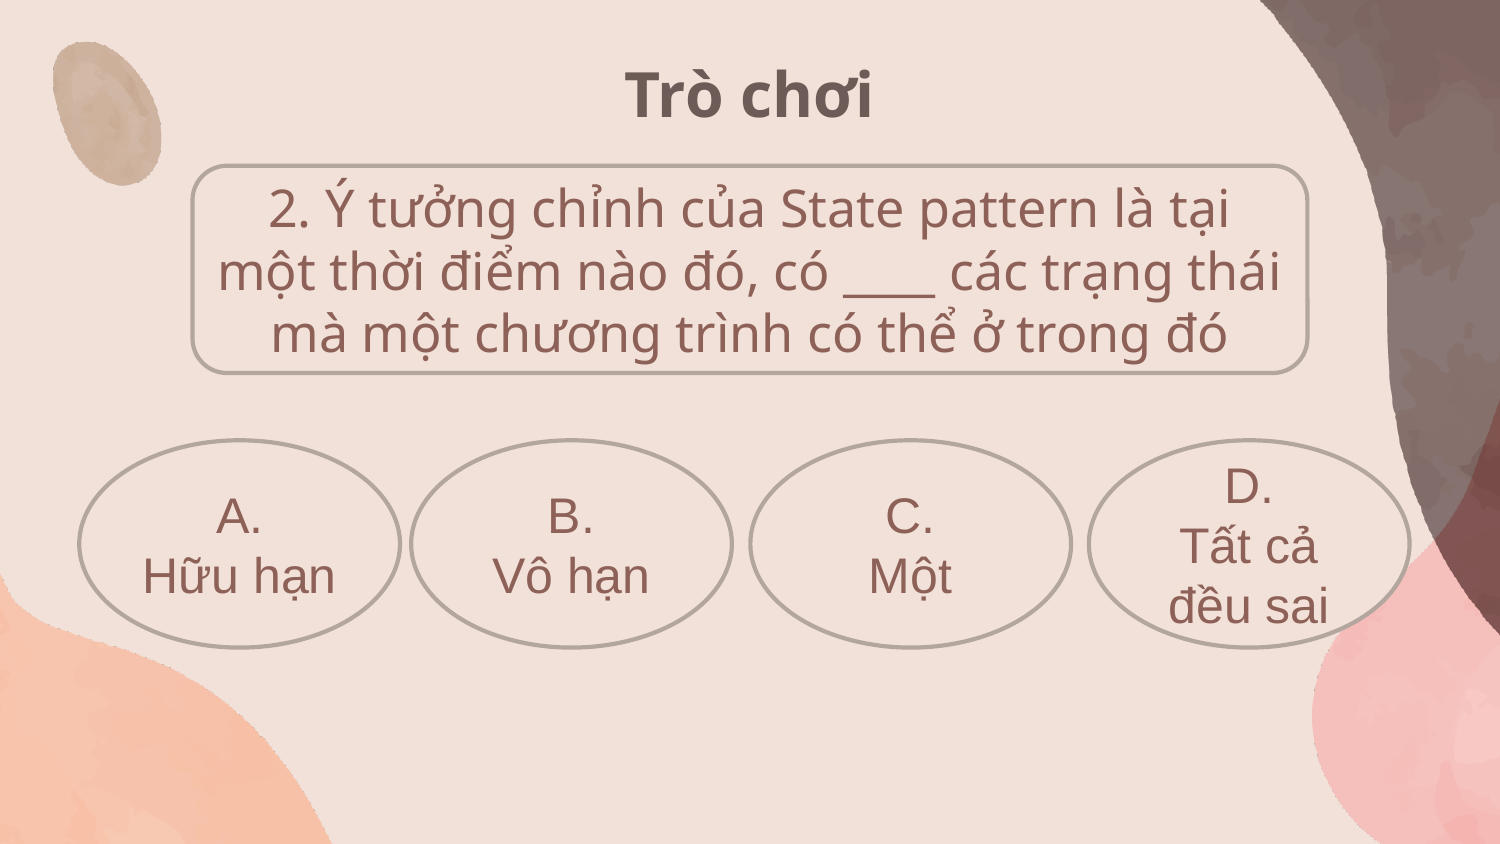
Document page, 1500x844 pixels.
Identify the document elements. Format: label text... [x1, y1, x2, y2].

picture [0, 0, 1500, 844]
text_box A. Hữu hạn [77, 438, 403, 650]
text_box 2. Ý tưởng chỉnh của State pattern là tại một thời điểm nào đó, có ____ các trạng thái mà một chương trình có thể ở trong đó [190, 163, 1310, 376]
text_box D. Tất cả đều sai [1086, 438, 1412, 650]
title Trò chơi [411, 40, 1089, 151]
text_box B. Vô hạn [409, 438, 734, 650]
text_box C. Một [748, 438, 1074, 650]
